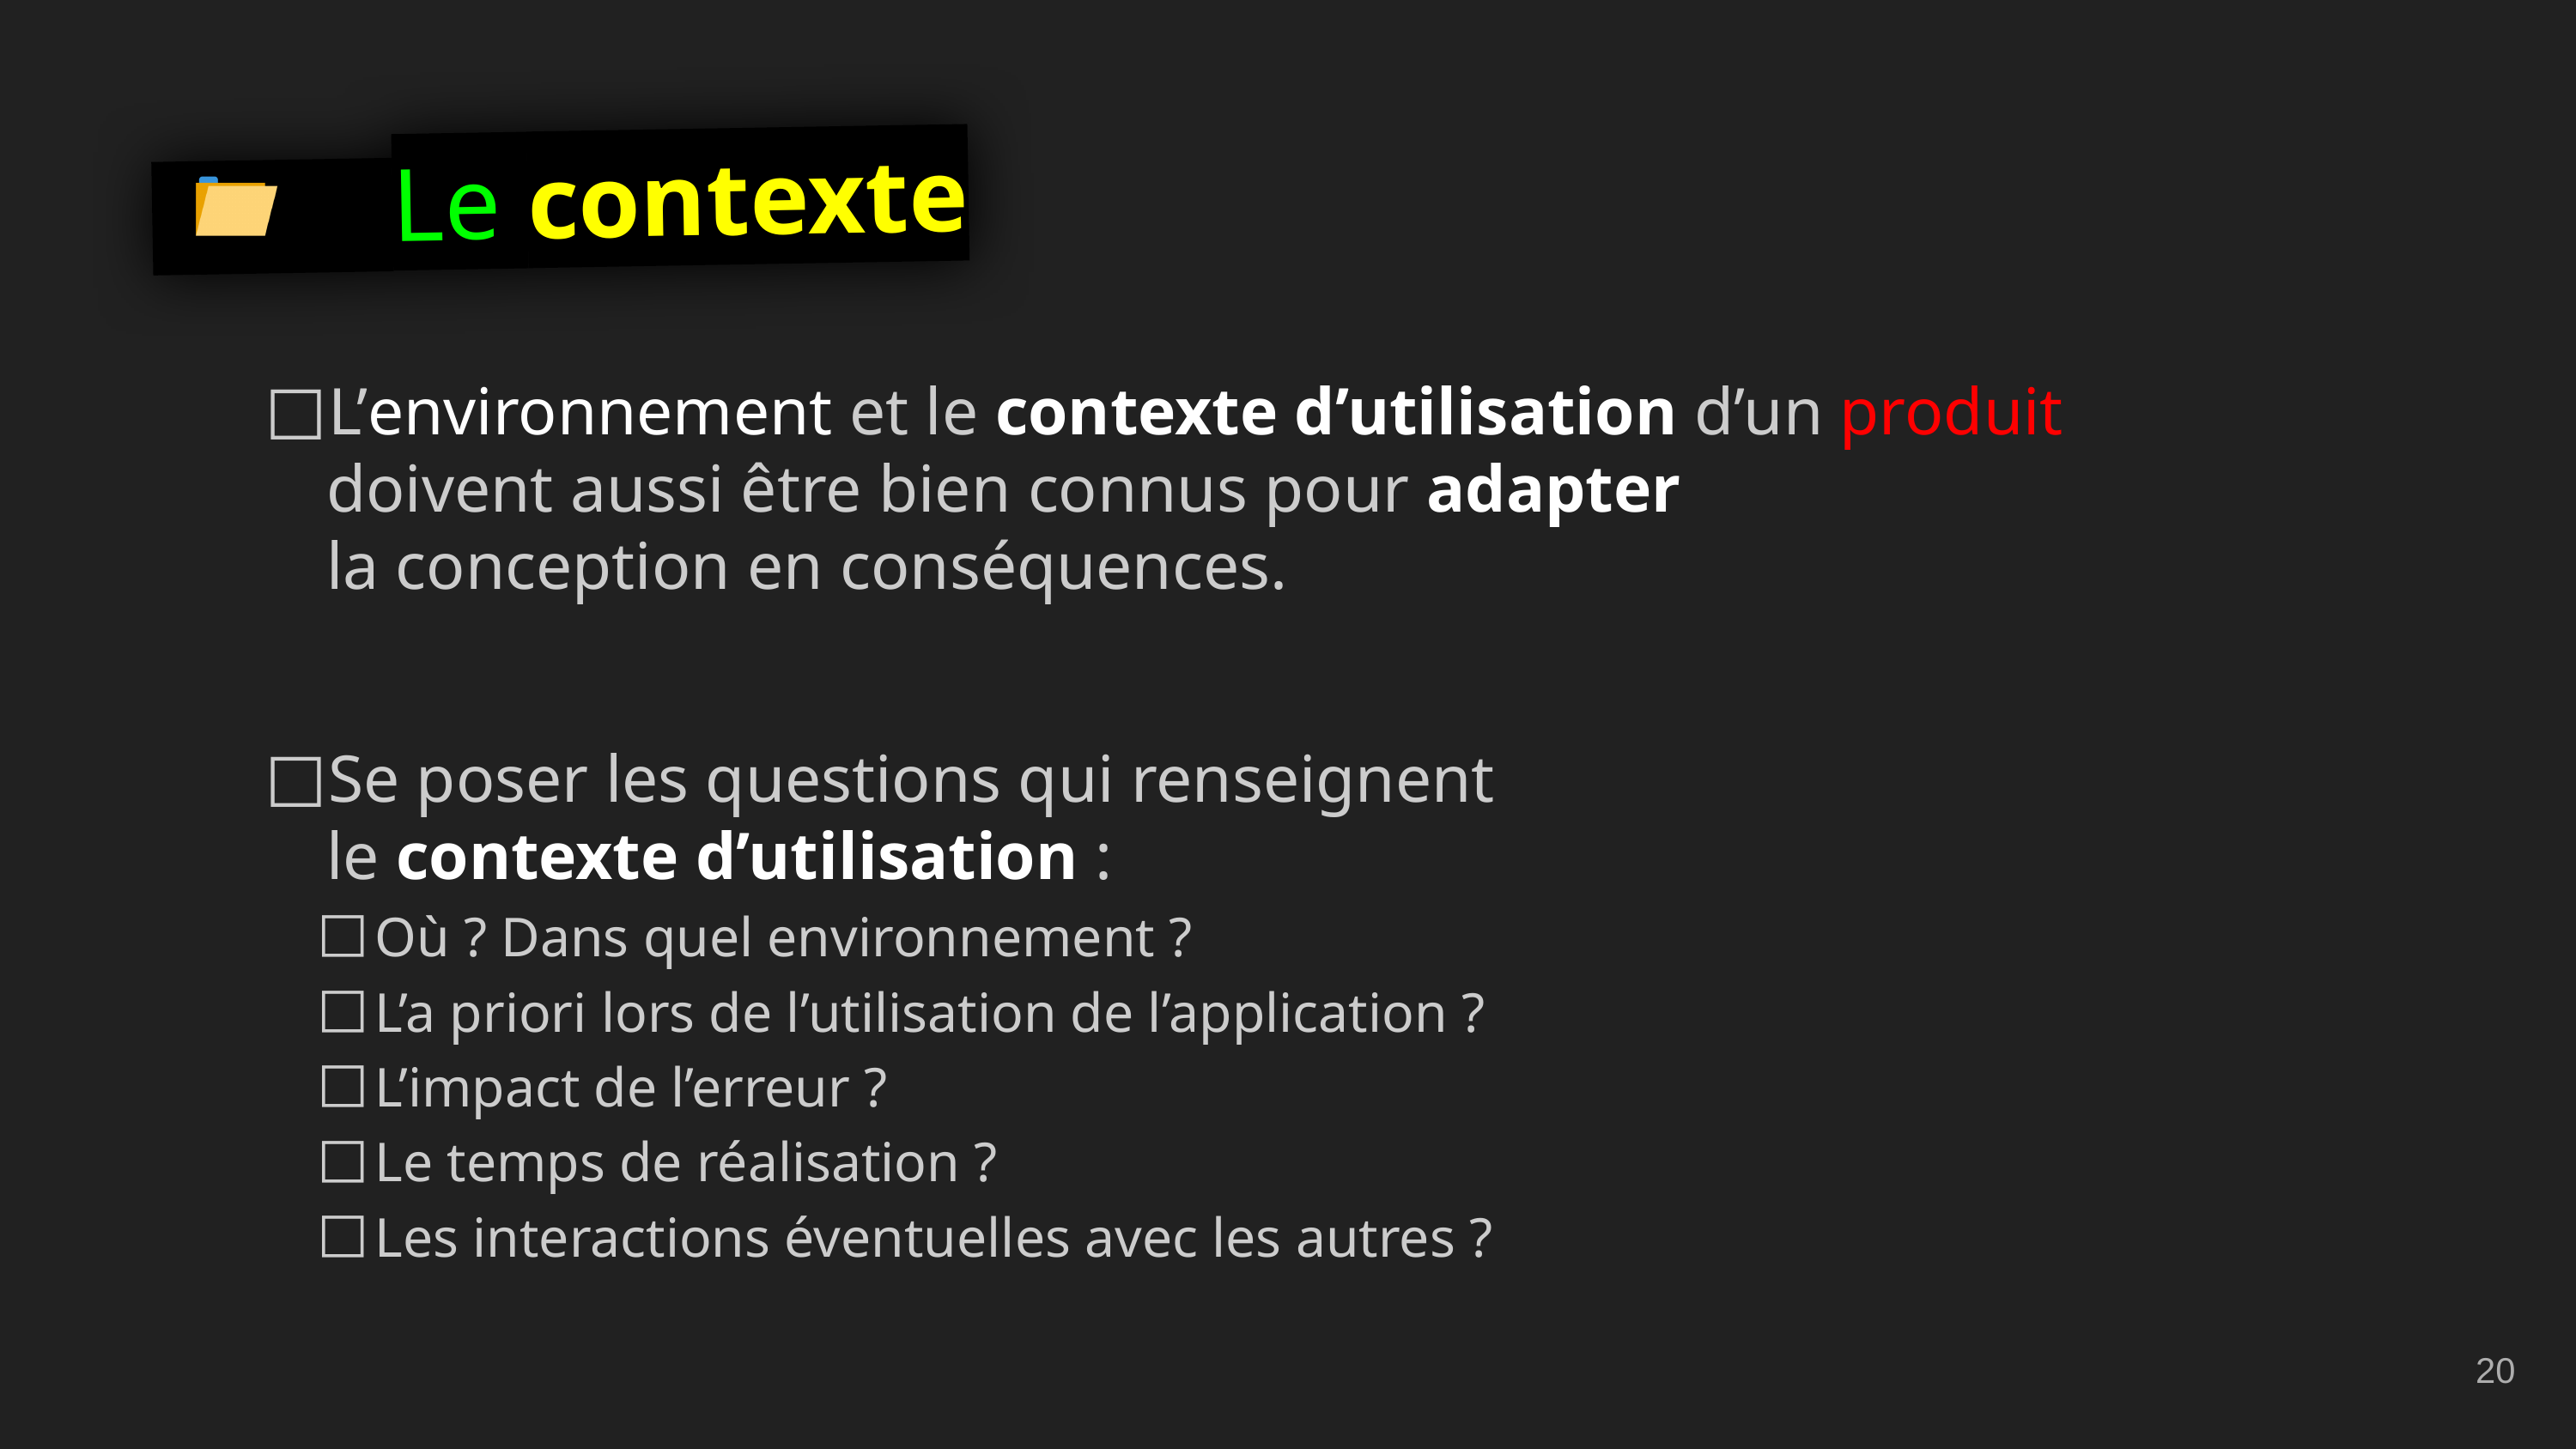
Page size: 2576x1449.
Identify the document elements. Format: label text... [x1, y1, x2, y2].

picture [1058, 747, 1553, 1075]
slide_number ‹#› [2386, 1313, 2542, 1425]
picture [187, 156, 288, 256]
title Le contexte [86, 104, 2490, 308]
list L’environnement et le contexte d’utilisation d’un produit doivent aussi être bien connus pour adapter la conception en conséquences. Se poser les questions qui renseignent le contexte d’utilisation : Où ? Dans quel environnement ? L’a priori lors de l’utilisation de l’application ? L’impact de l’erreur ? Le temps de réalisation ? Les interactions éventuelles avec les autres ? [187, 324, 2431, 1313]
